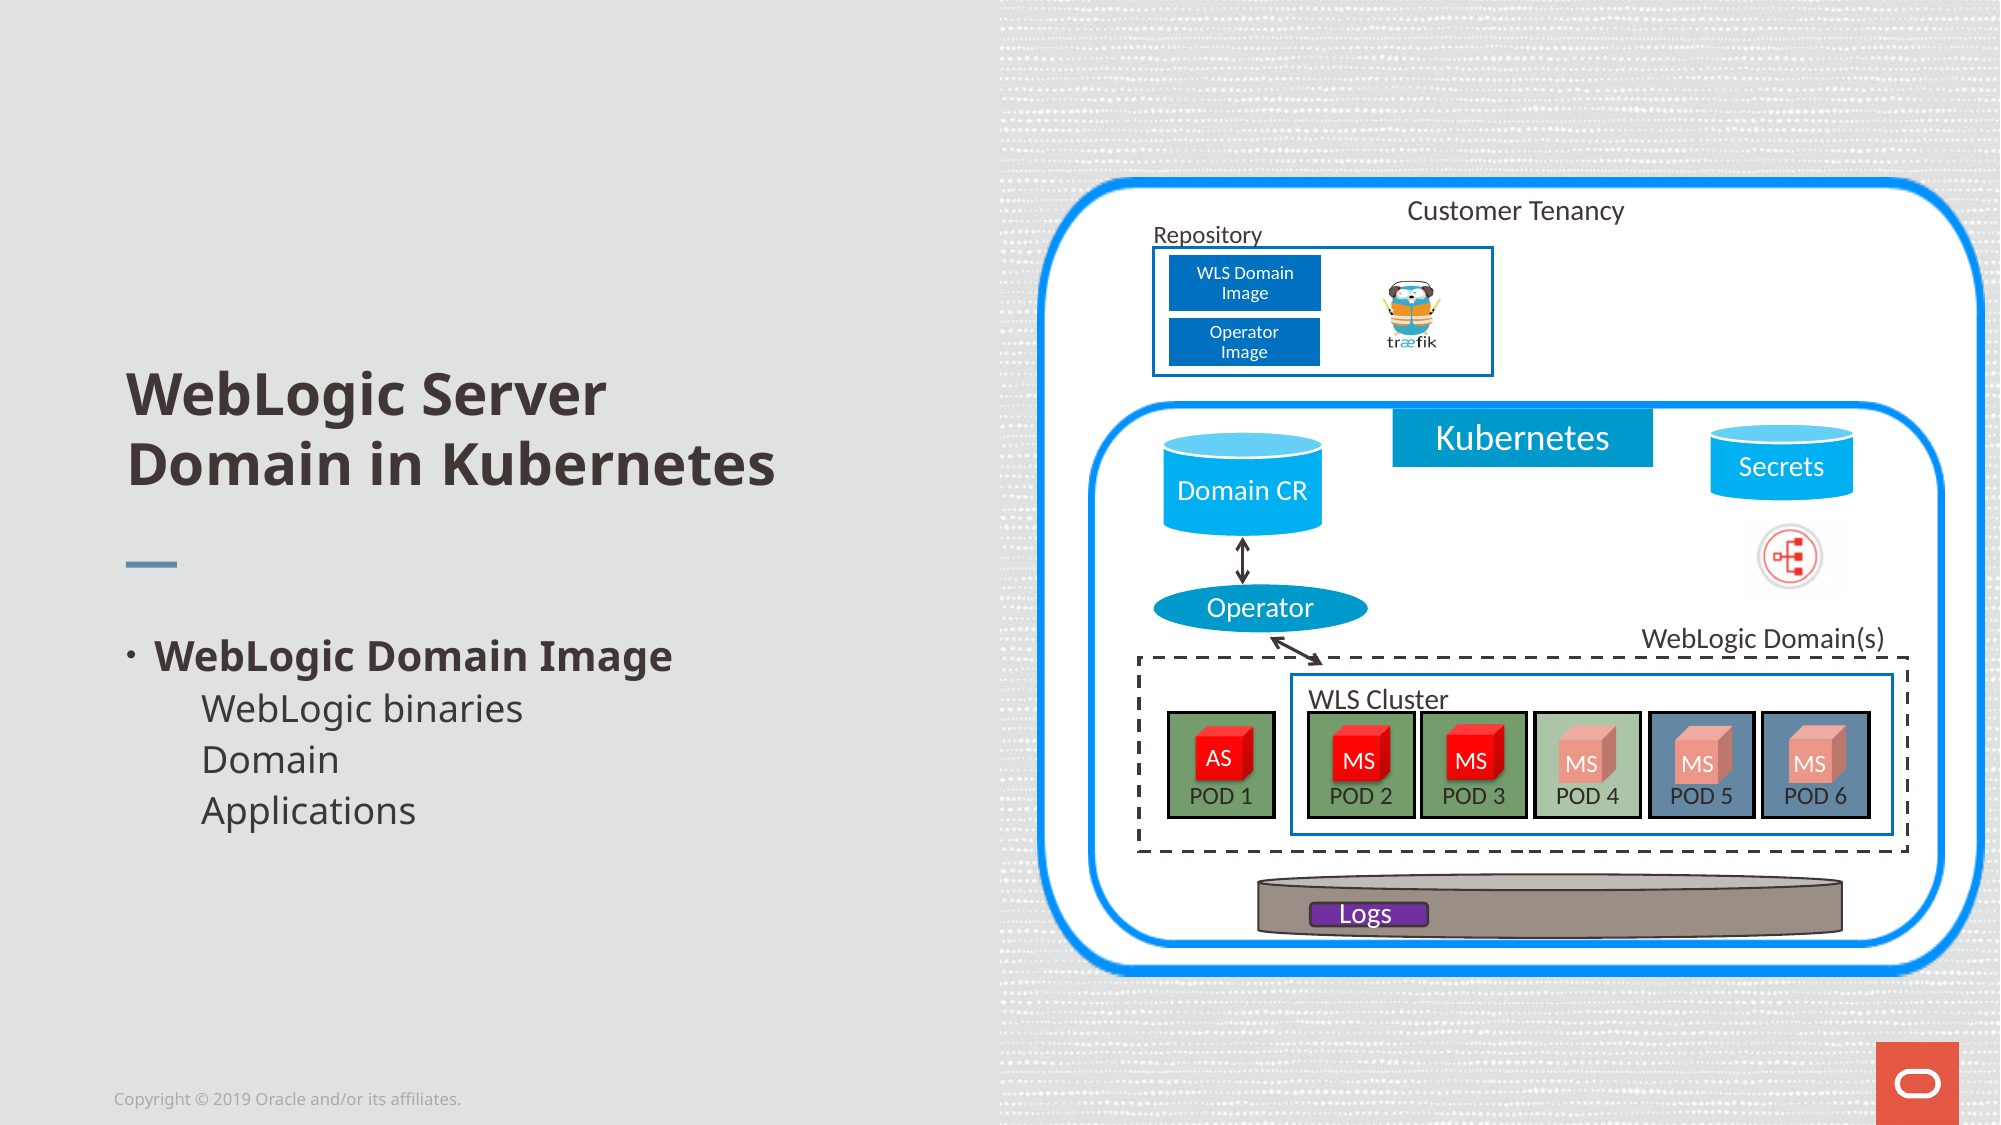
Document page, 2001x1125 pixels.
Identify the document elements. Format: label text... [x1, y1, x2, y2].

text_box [1269, 637, 1323, 665]
footer Copyright © 2019 Oracle and/or its affiliates. [113, 1068, 1284, 1125]
picture [999, 0, 2000, 1125]
title WebLogic Server Domain in Kubernetes [126, 224, 837, 505]
list WebLogic Domain Image WebLogic binaries Domain Applications [126, 597, 837, 981]
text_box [1189, 722, 1259, 789]
